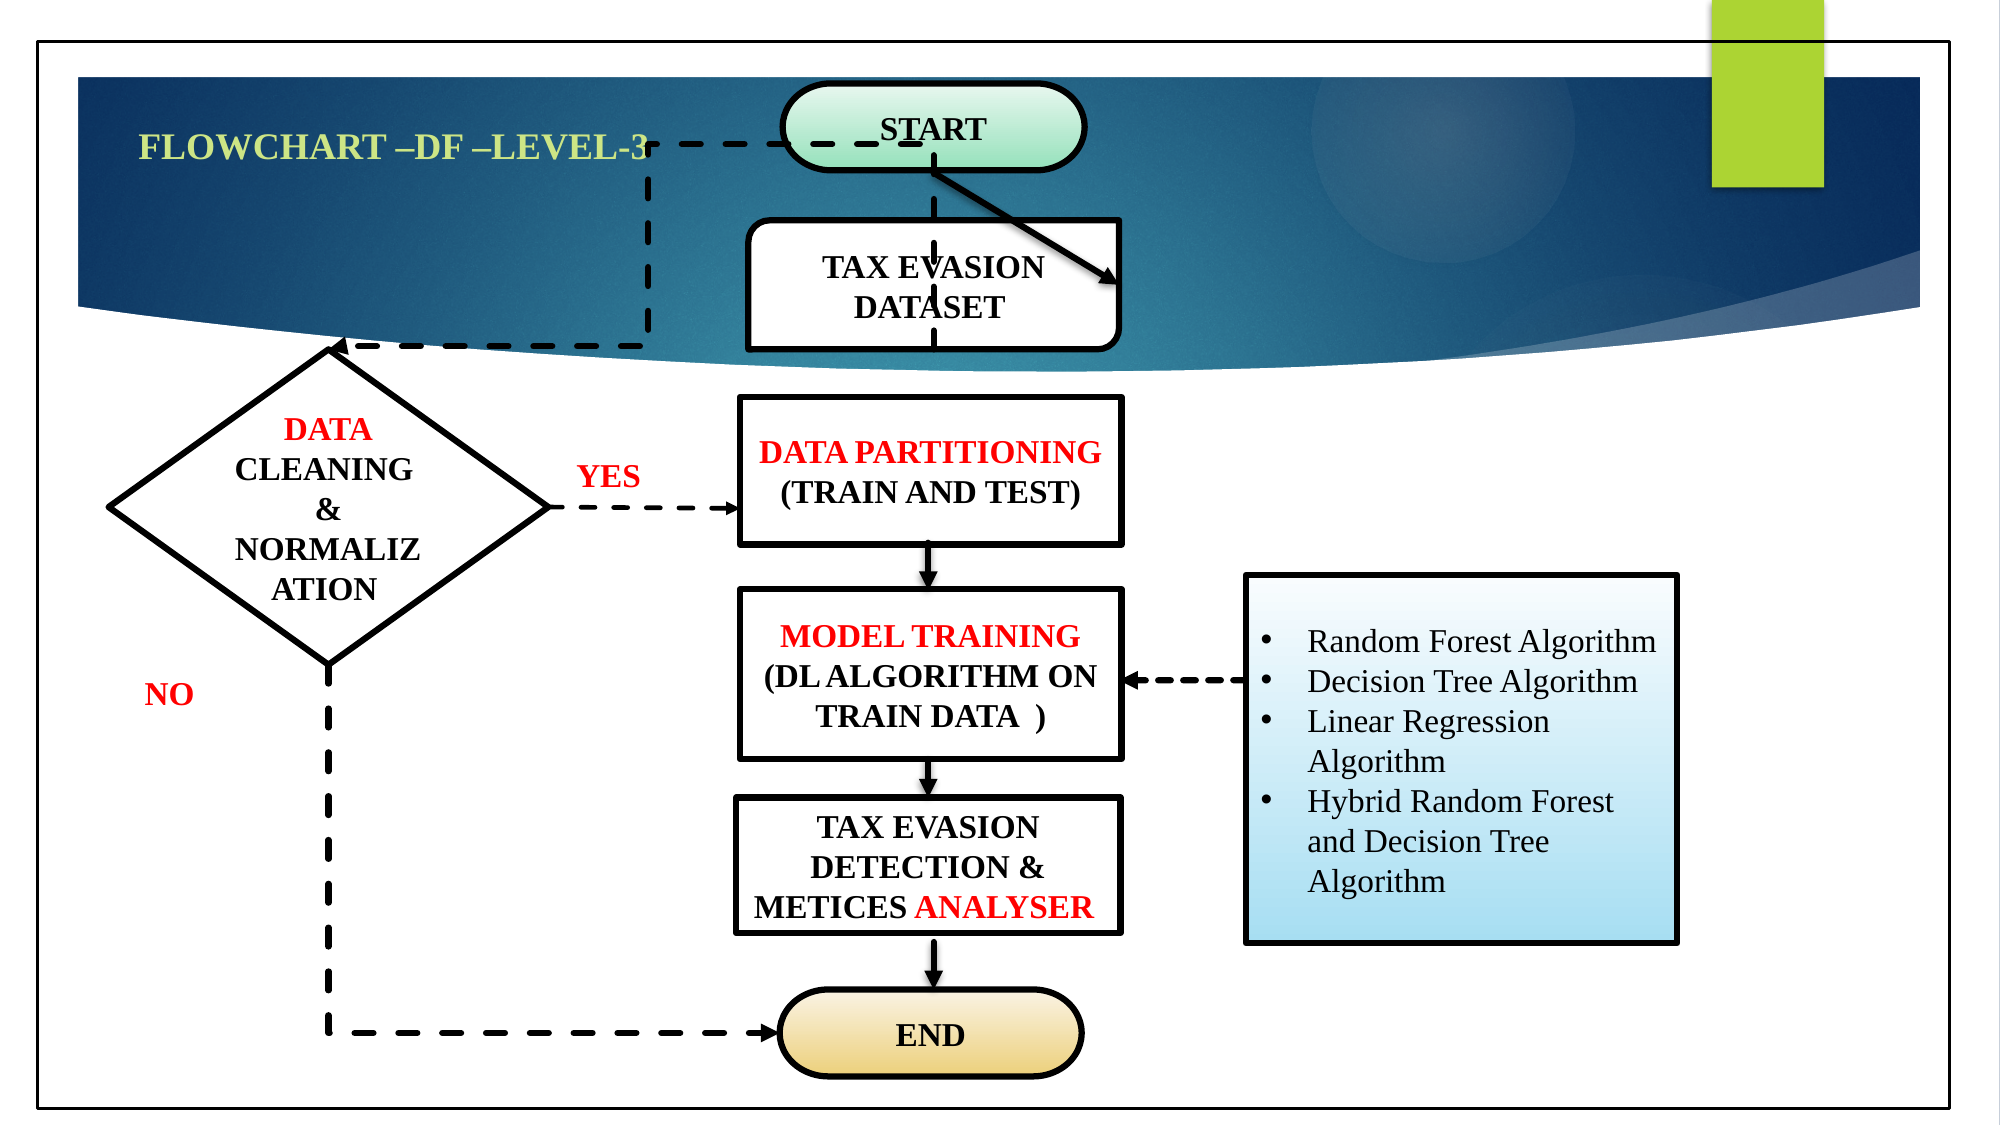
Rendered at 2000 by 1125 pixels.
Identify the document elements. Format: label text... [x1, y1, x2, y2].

text_box DATA CLEANING & NORMALIZATION [107, 351, 547, 665]
text_box NO [129, 664, 218, 720]
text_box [328, 284, 749, 350]
text_box YES [561, 447, 665, 502]
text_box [369, 623, 739, 1075]
text_box DATA PARTITIONING (TRAIN AND TEST) [738, 395, 1123, 546]
text_box END [778, 988, 1083, 1078]
text_box TAX EVASION DETECTION & METICES ANALYSER [743, 796, 1122, 935]
text_box START [781, 82, 1086, 172]
text_box Random Forest Algorithm Decision Tree Algorithm Linear Regression Algorithm Hybrid Random Forest and Decision Tree Algorithm [1245, 574, 1678, 944]
text_box FLOWCHART –DF –LEVEL-3 [123, 115, 687, 175]
text_box MODEL TRAINING (DL ALGORITHM ON TRAIN DATA ) [738, 588, 1123, 761]
text_box [36, 40, 1951, 1110]
text_box TAX EVASION DATASET [746, 218, 1121, 351]
